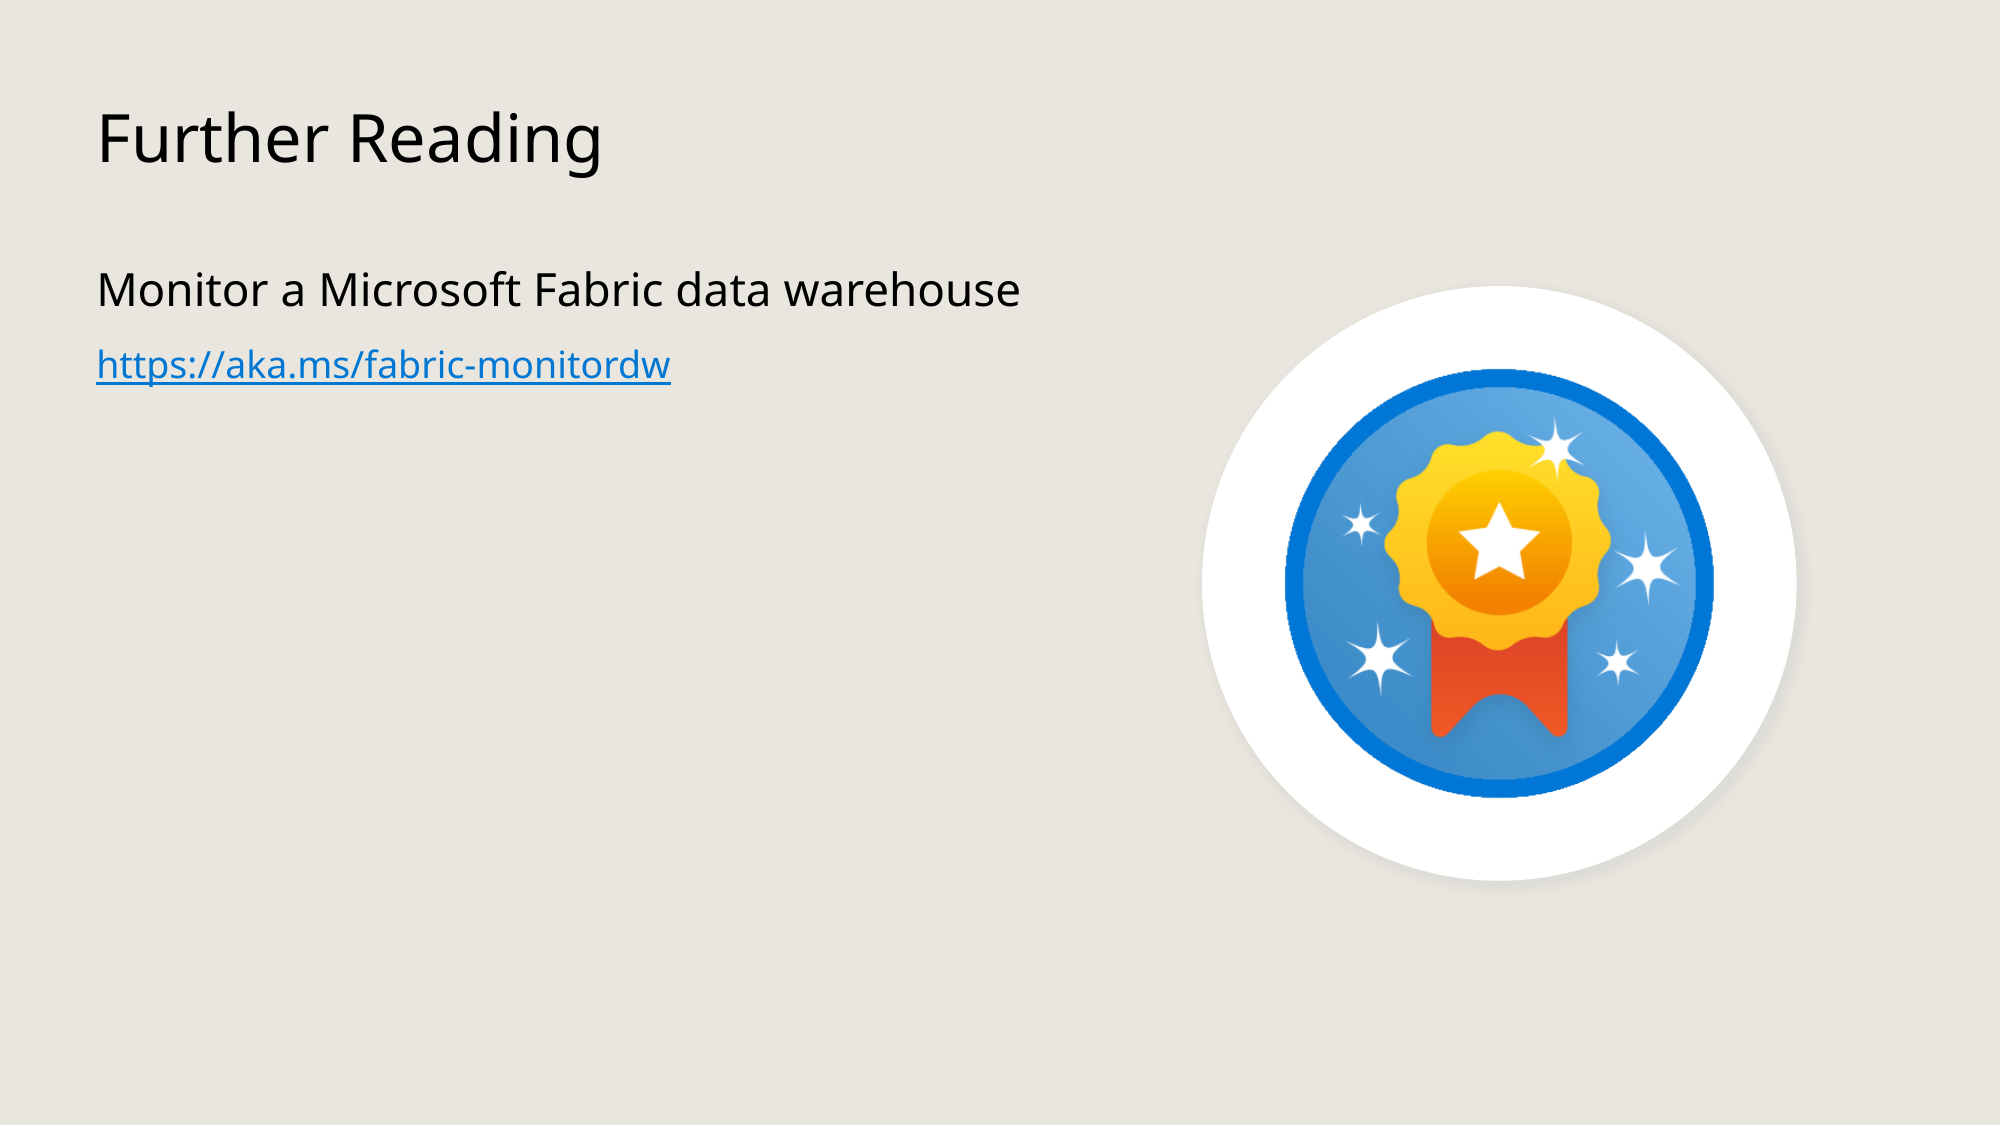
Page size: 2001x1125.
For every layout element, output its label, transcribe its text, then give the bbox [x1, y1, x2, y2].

list Monitor a Microsoft Fabric data warehouse [96, 261, 1441, 317]
list https://aka.ms/fabric-monitordw [96, 341, 1201, 387]
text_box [1201, 285, 1797, 881]
title Further Reading [96, 96, 1441, 177]
